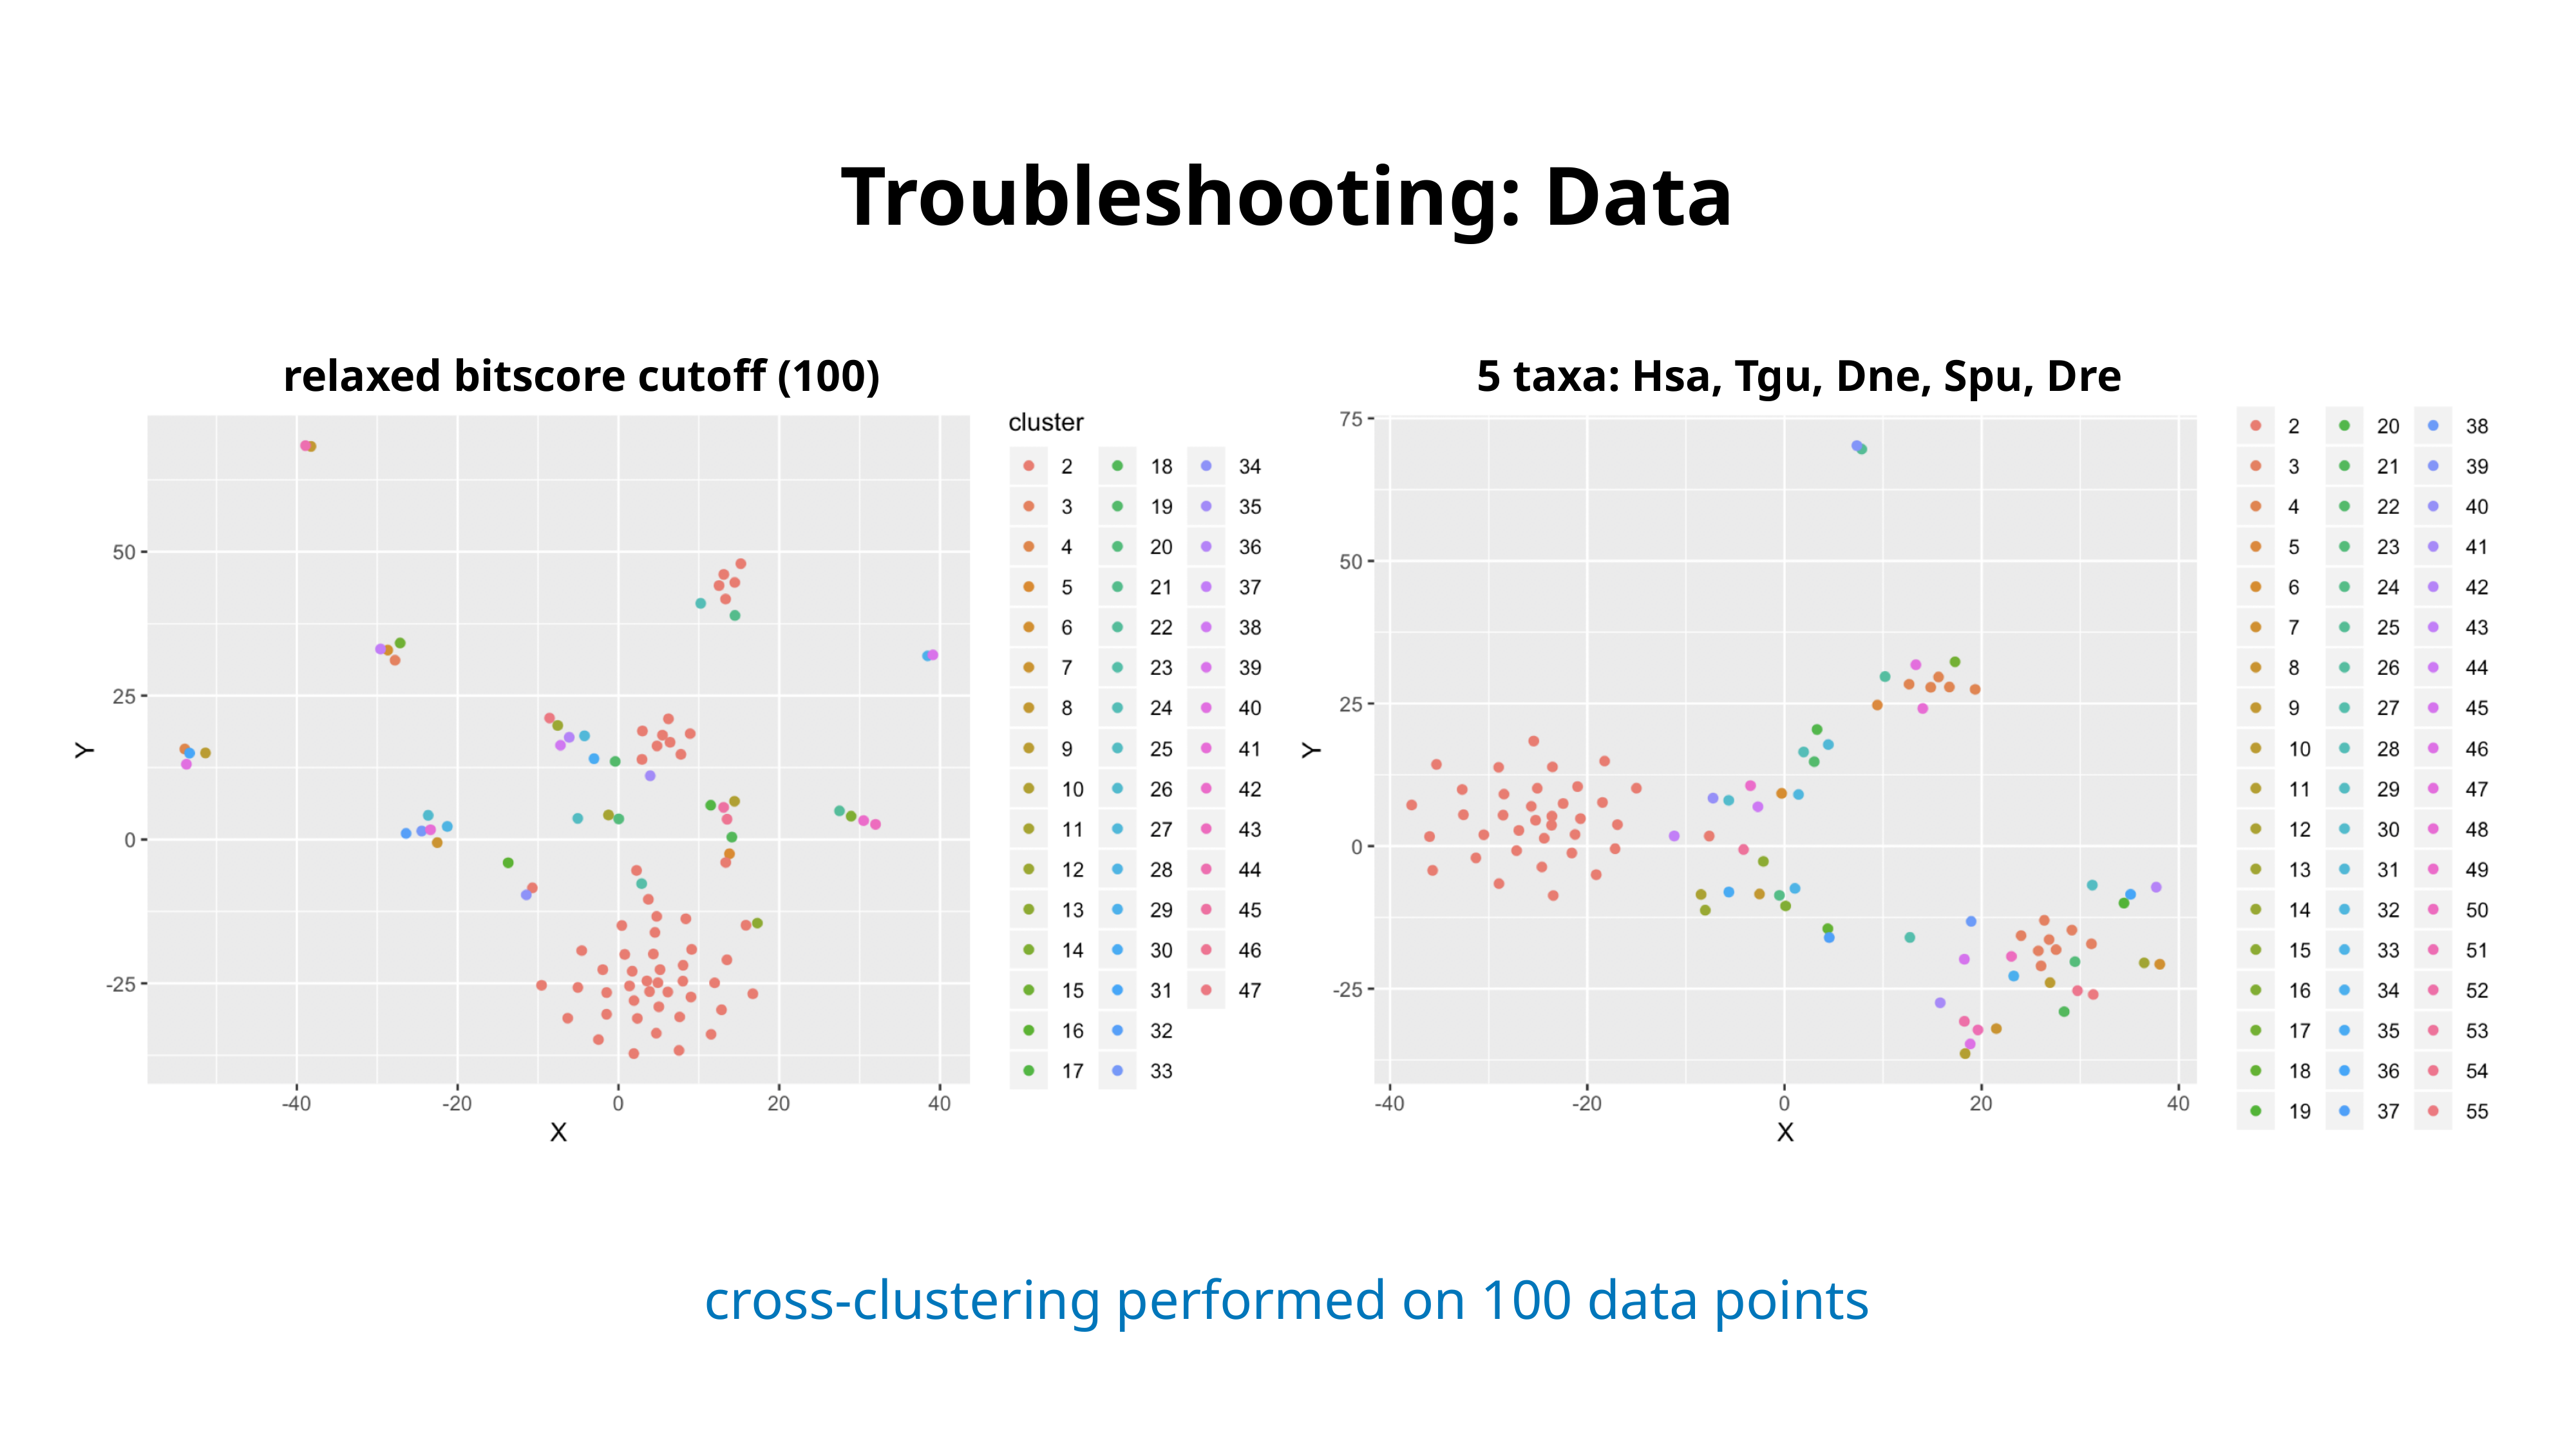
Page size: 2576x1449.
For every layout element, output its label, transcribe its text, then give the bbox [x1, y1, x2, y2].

picture [69, 406, 1277, 1153]
text_box 5 taxa: Hsa, Tgu, Dne, Spu, Dre [1470, 340, 2131, 406]
text_box relaxed bitscore cutoff (100) [275, 340, 889, 406]
text_box cross-clustering performed on 100 data points [696, 1258, 1880, 1338]
text_box Troubleshooting: Data [832, 137, 1744, 249]
picture [1291, 406, 2507, 1153]
